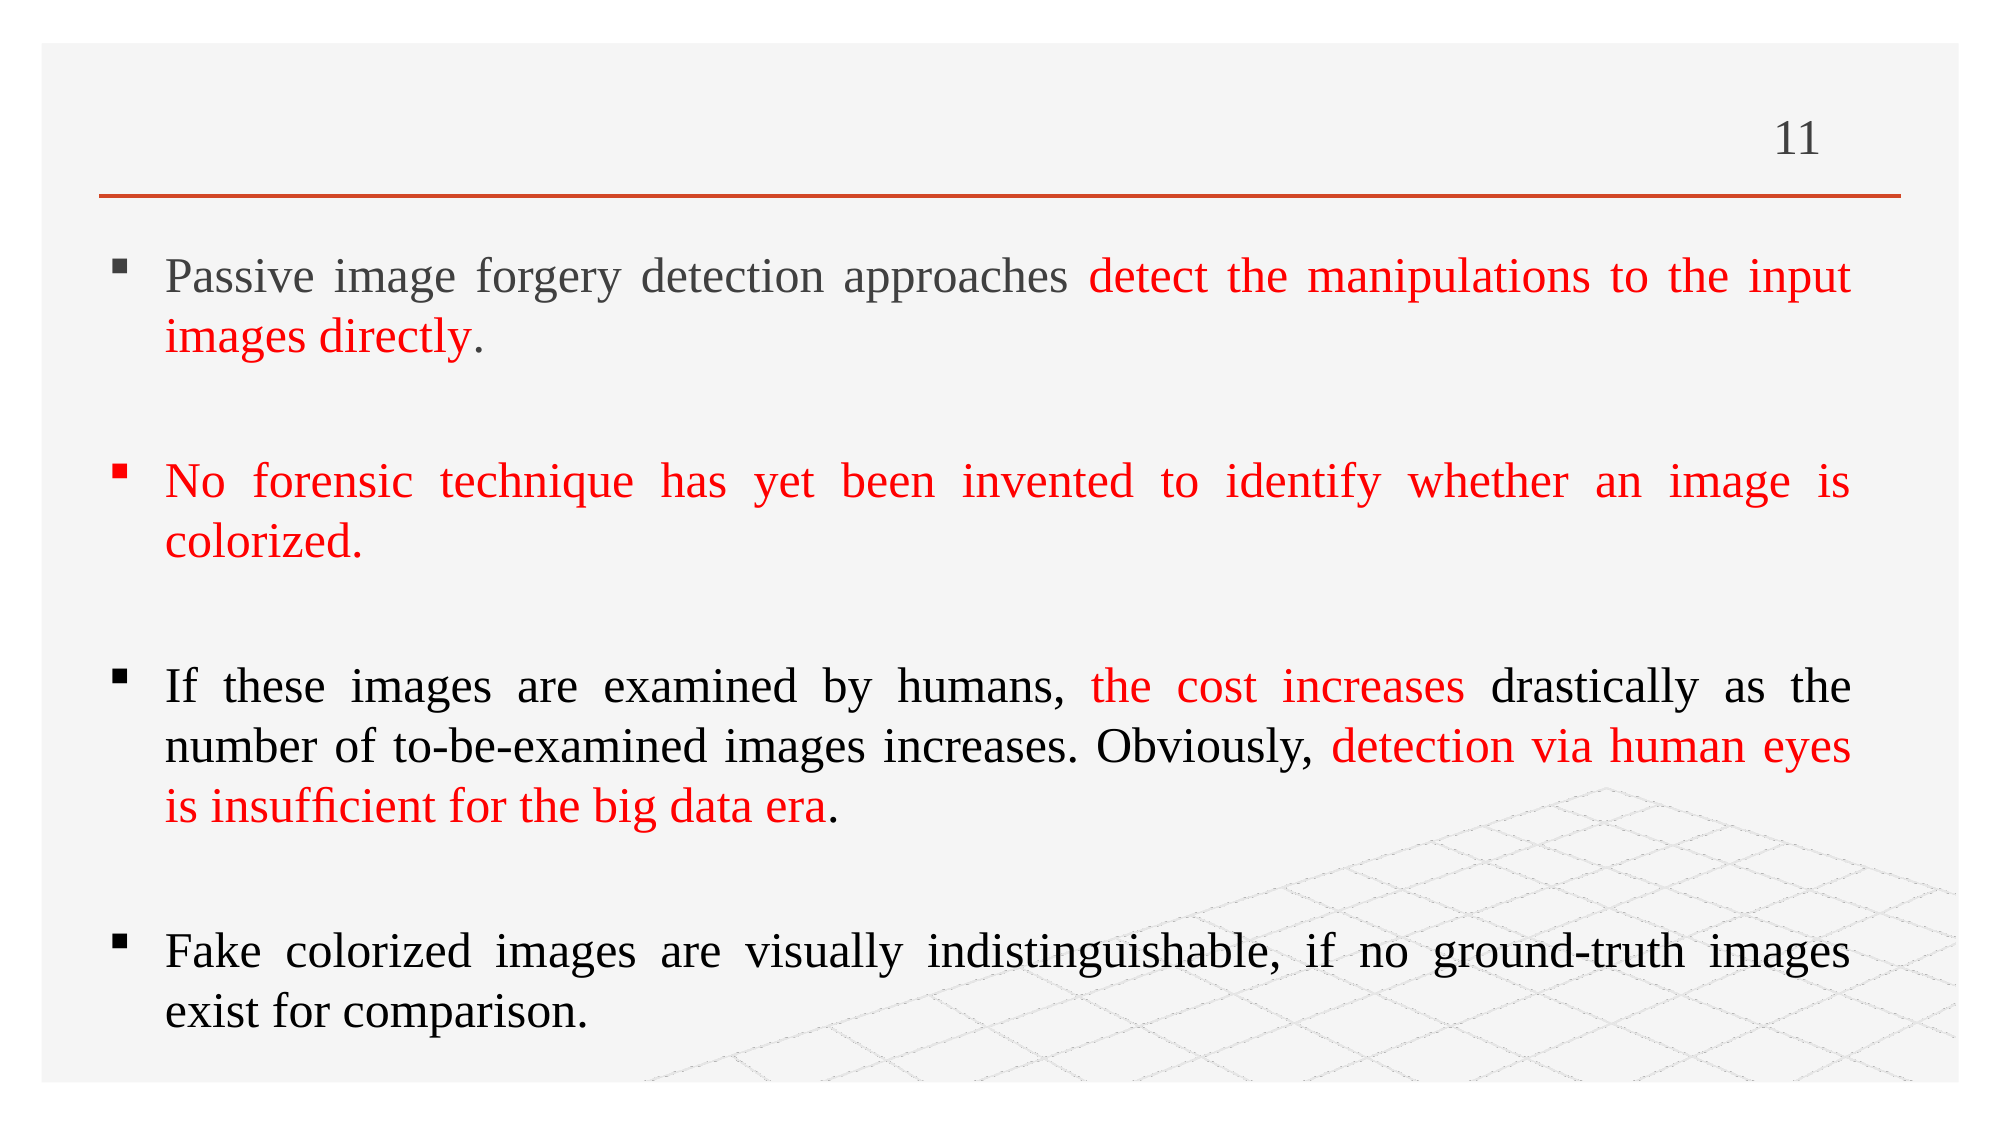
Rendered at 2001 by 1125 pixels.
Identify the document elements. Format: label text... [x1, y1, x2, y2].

text_box 11 [1758, 119, 1920, 196]
picture [607, 787, 1956, 1081]
text_box Passive image forgery detection approaches detect the manipulations to the input images directly. No forensic technique has yet been invented to identify whether an image is colorized. If these images are examined by humans, the cost increases drastically as the number of to-be-examined images increases. Obviously, detection via human eyes is insufﬁcient for the big data era. Fake colorized images are visually indistinguishable, if no ground-truth images exist for comparison. [93, 234, 1868, 1055]
